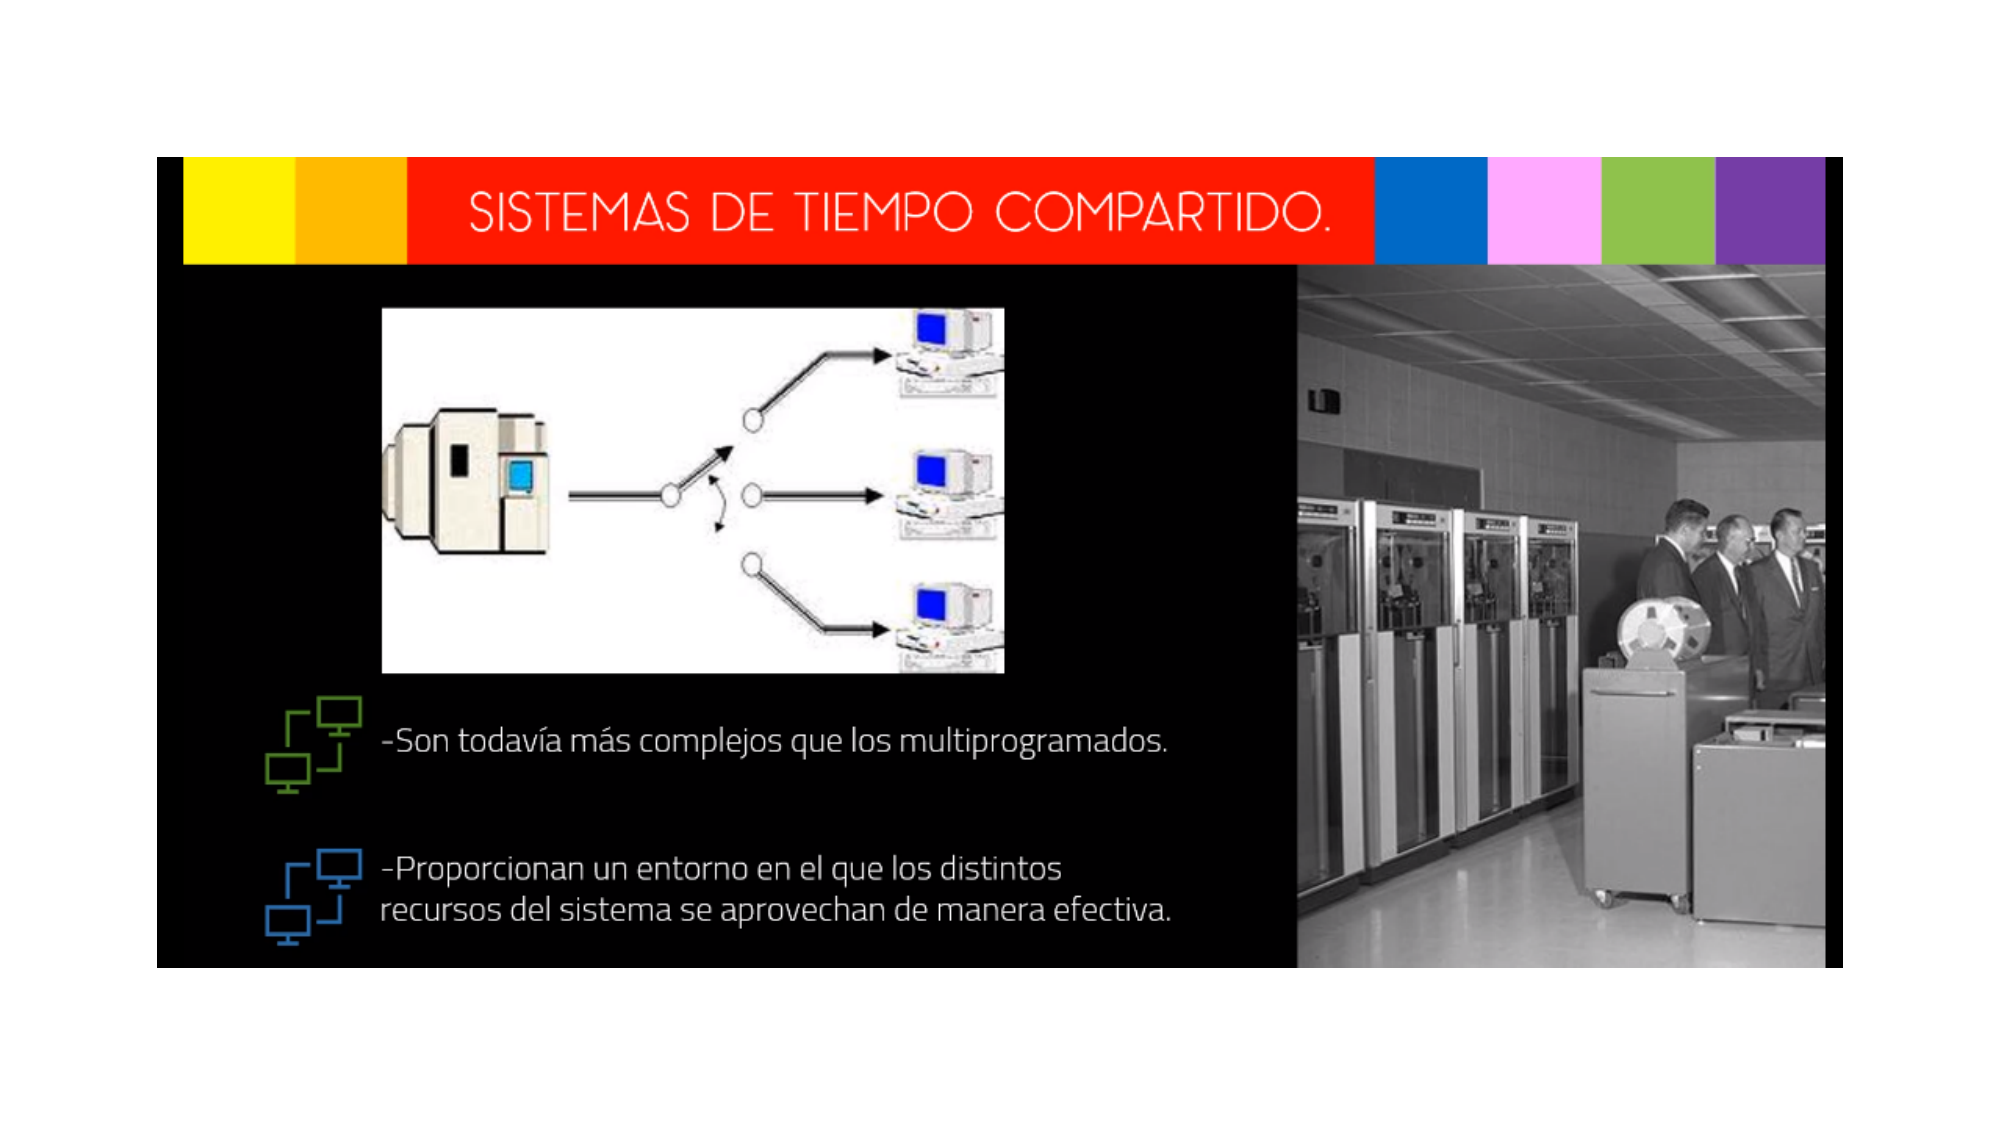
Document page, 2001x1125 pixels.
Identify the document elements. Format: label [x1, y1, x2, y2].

picture [157, 157, 1843, 968]
